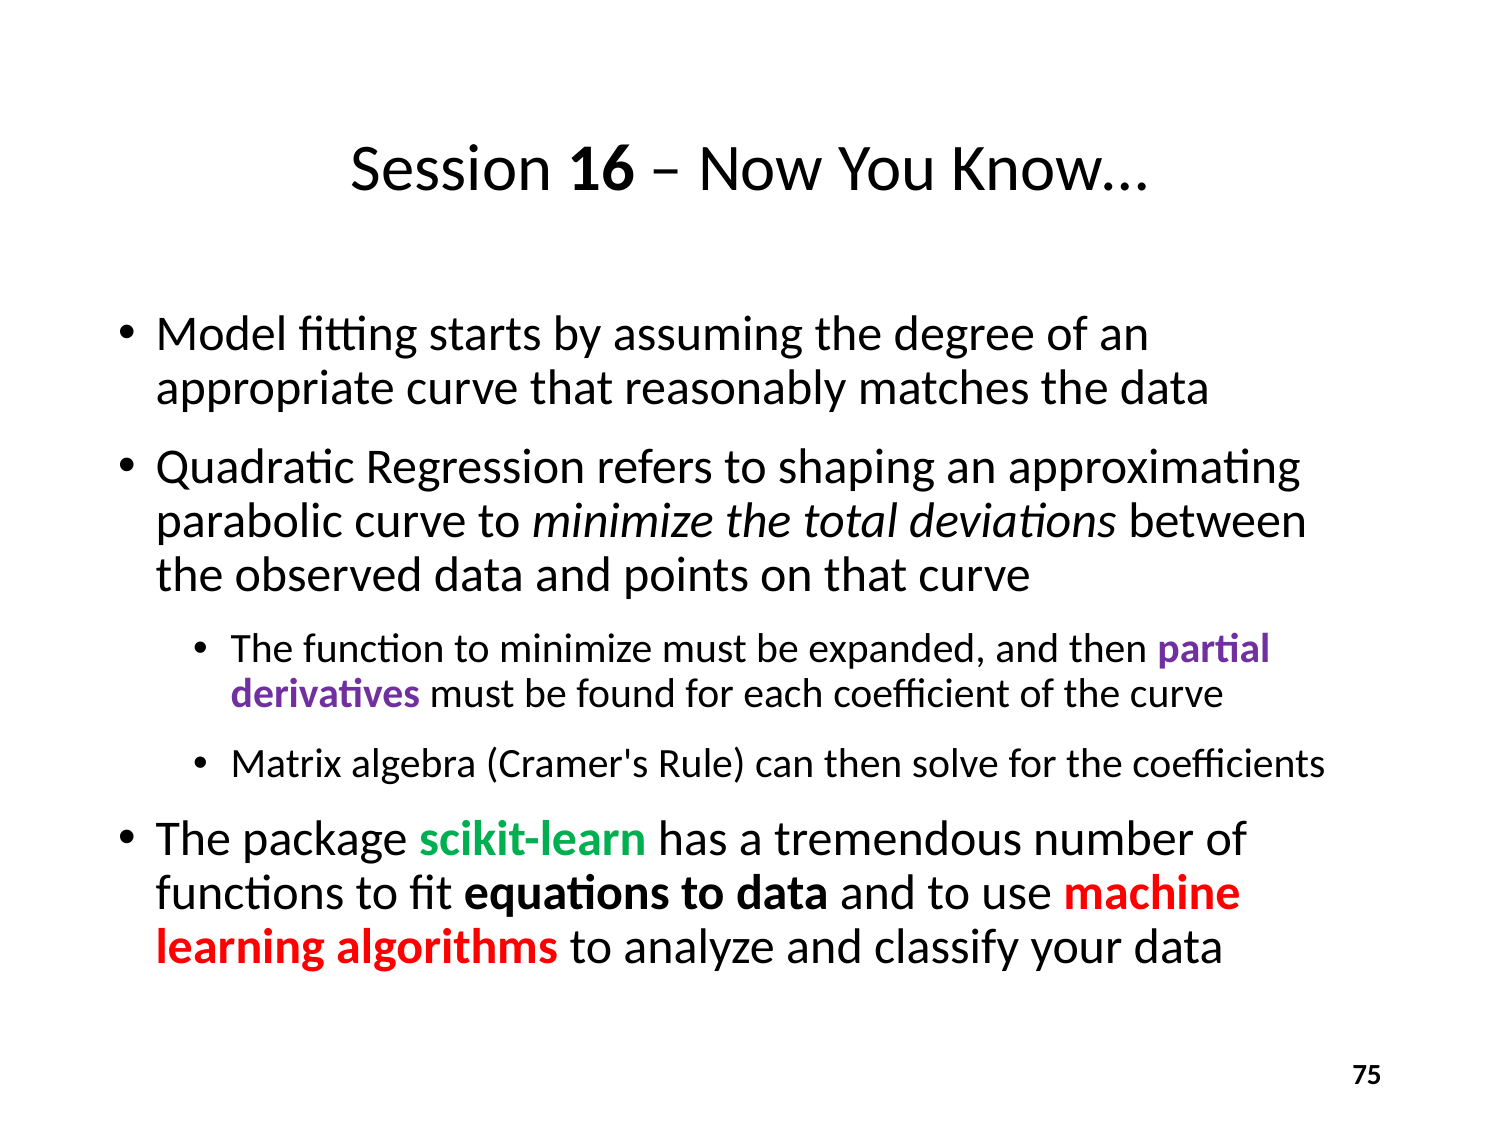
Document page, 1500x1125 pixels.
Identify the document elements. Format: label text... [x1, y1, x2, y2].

list Model fitting starts by assuming the degree of an appropriate curve that reasonably matches the data Quadratic Regression refers to shaping an approximating parabolic curve to minimize the total deviations between the observed data and points on that curve The function to minimize must be expanded, and then partial derivatives must be found for each coefficient of the curve Matrix algebra (Cramer's Rule) can then solve for the coefficients The package scikit-learn has a tremendous number of functions to fit equations to data and to use machine learning algorithms to analyze and classify your data [103, 299, 1397, 1014]
slide_number 75 [1059, 1042, 1397, 1103]
title Session 16 – Now You Know… [103, 59, 1397, 278]
